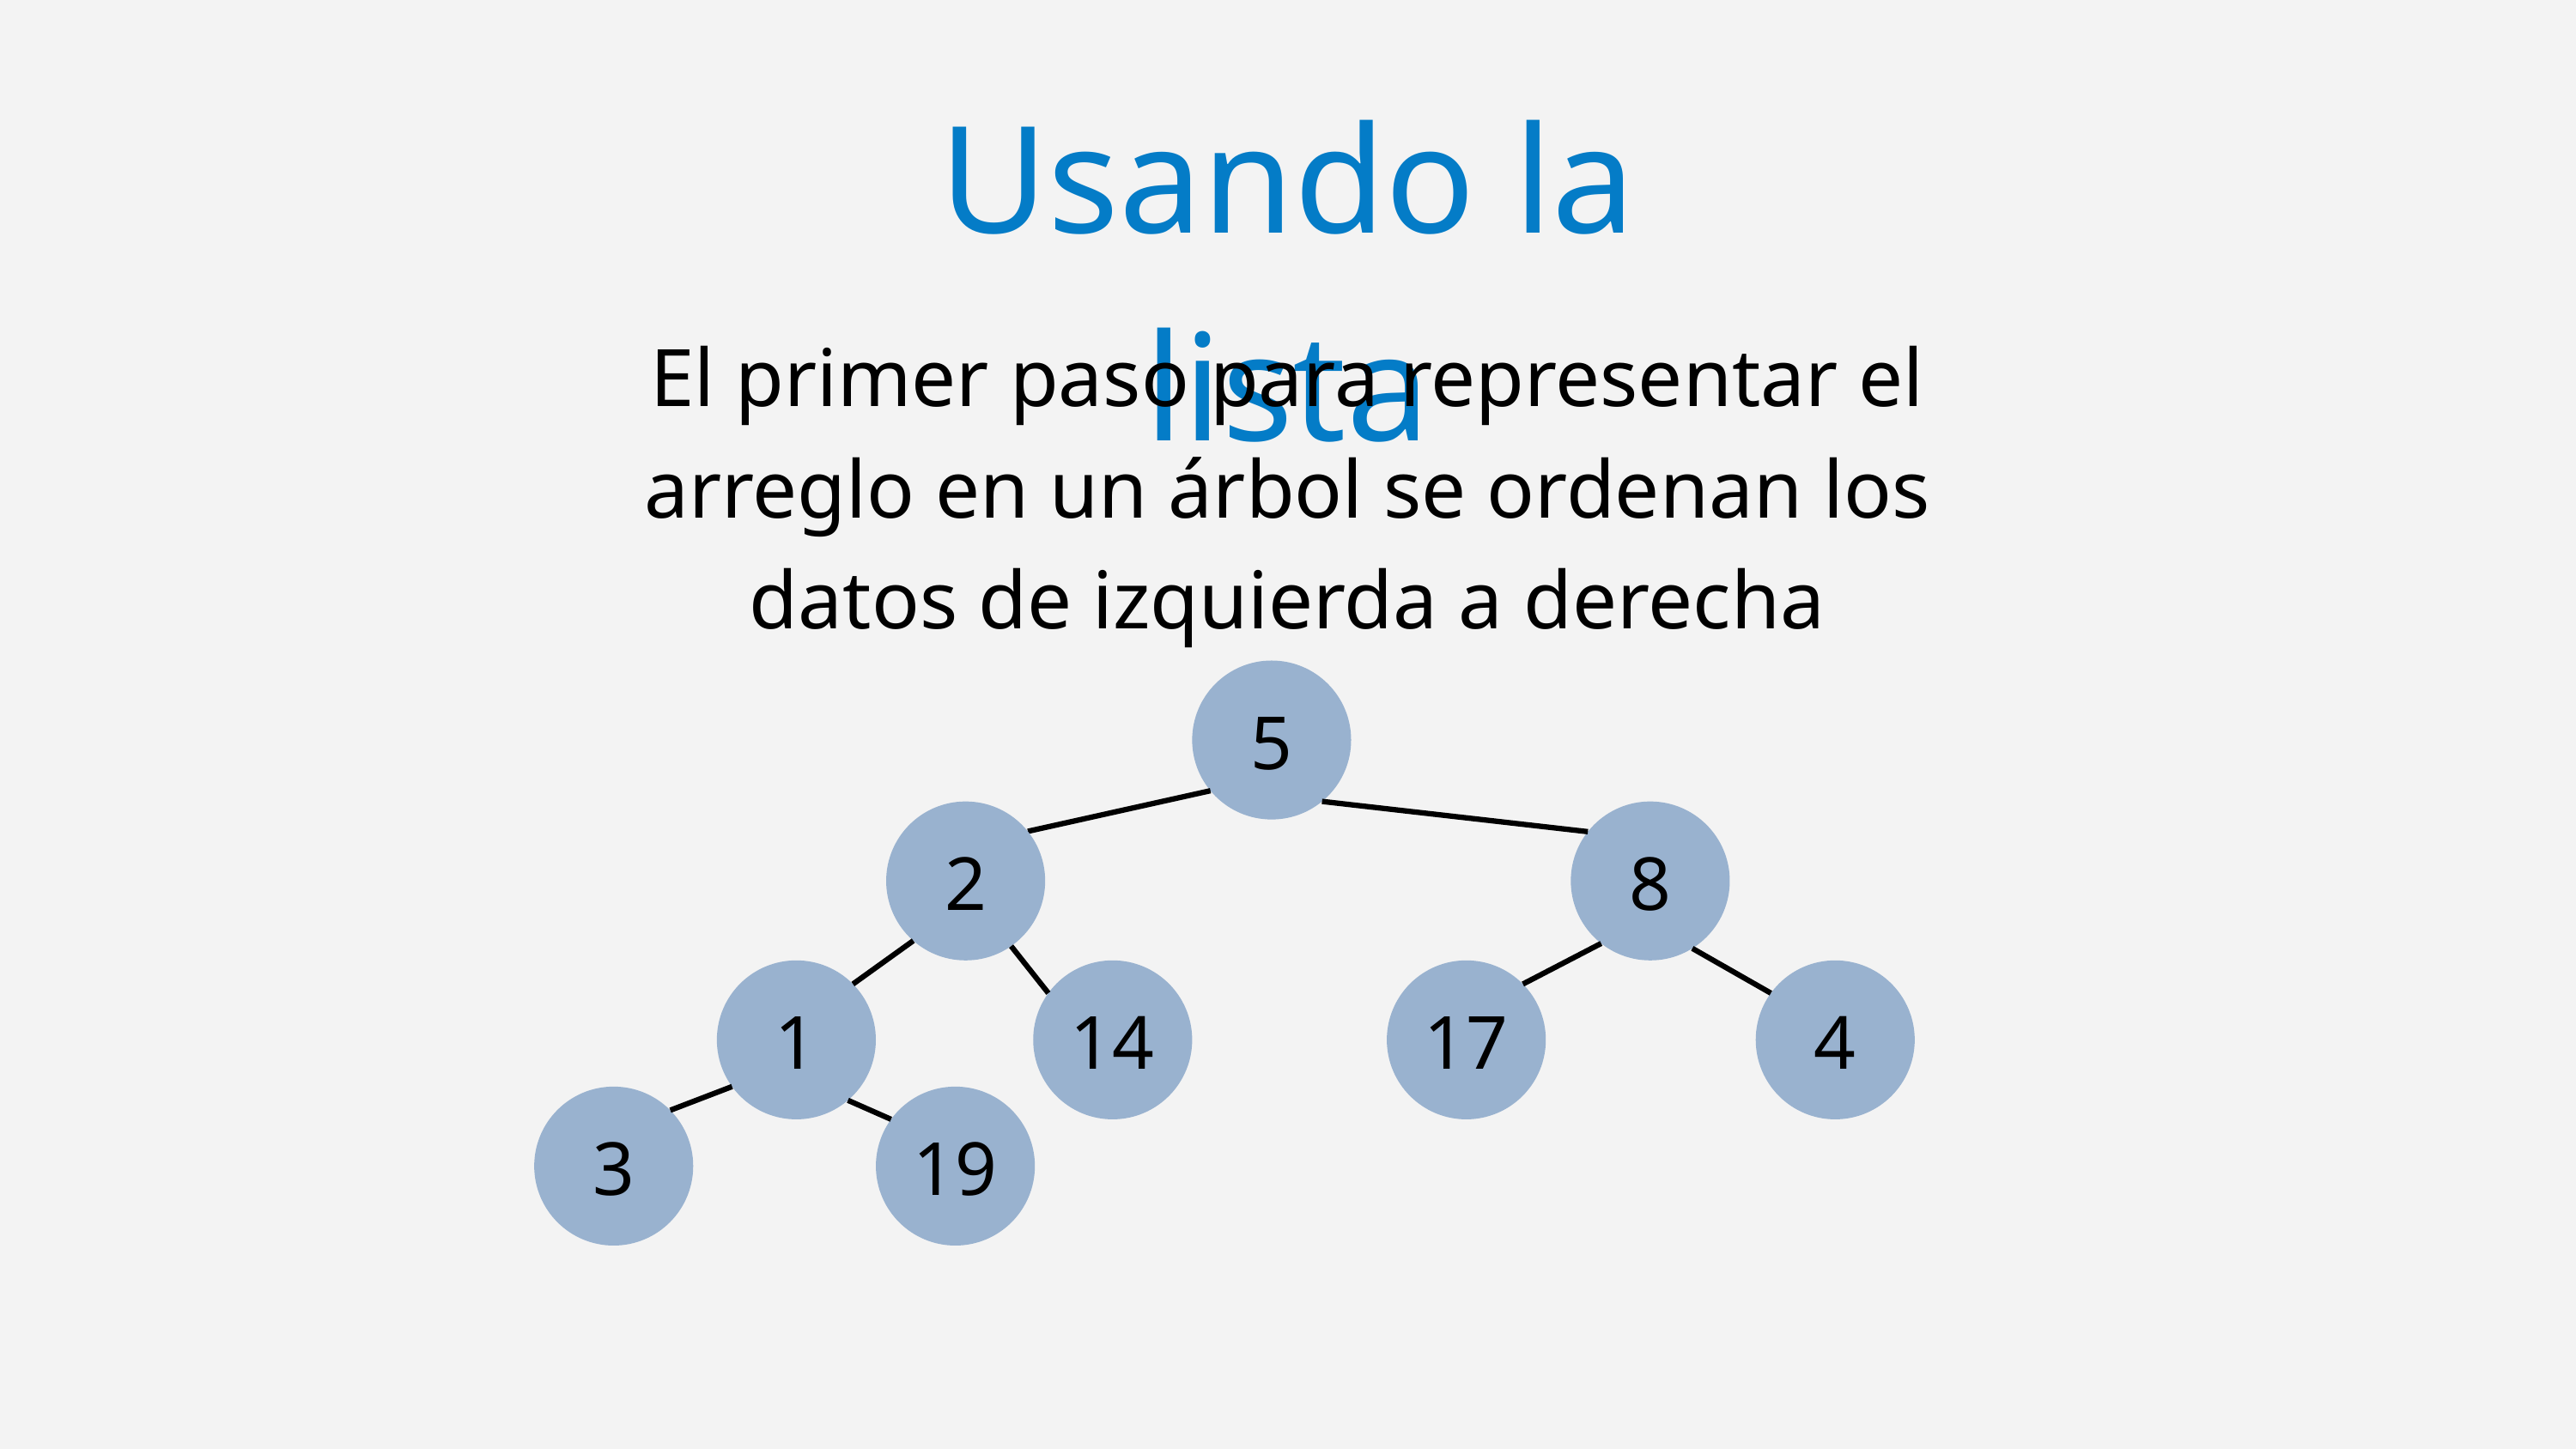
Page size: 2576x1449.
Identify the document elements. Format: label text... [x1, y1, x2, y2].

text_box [1755, 960, 1916, 1120]
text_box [716, 960, 877, 1120]
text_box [1386, 960, 1546, 1120]
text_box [1192, 660, 1352, 820]
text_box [533, 1086, 694, 1246]
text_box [1571, 801, 1730, 961]
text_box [1032, 960, 1193, 1120]
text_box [875, 1086, 1036, 1246]
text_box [885, 801, 1046, 961]
text_box Usando la lista [819, 54, 1757, 311]
text_box El primer paso para representar el arreglo en un árbol se ordenan los datos de izquierda a derecha [613, 311, 1963, 646]
